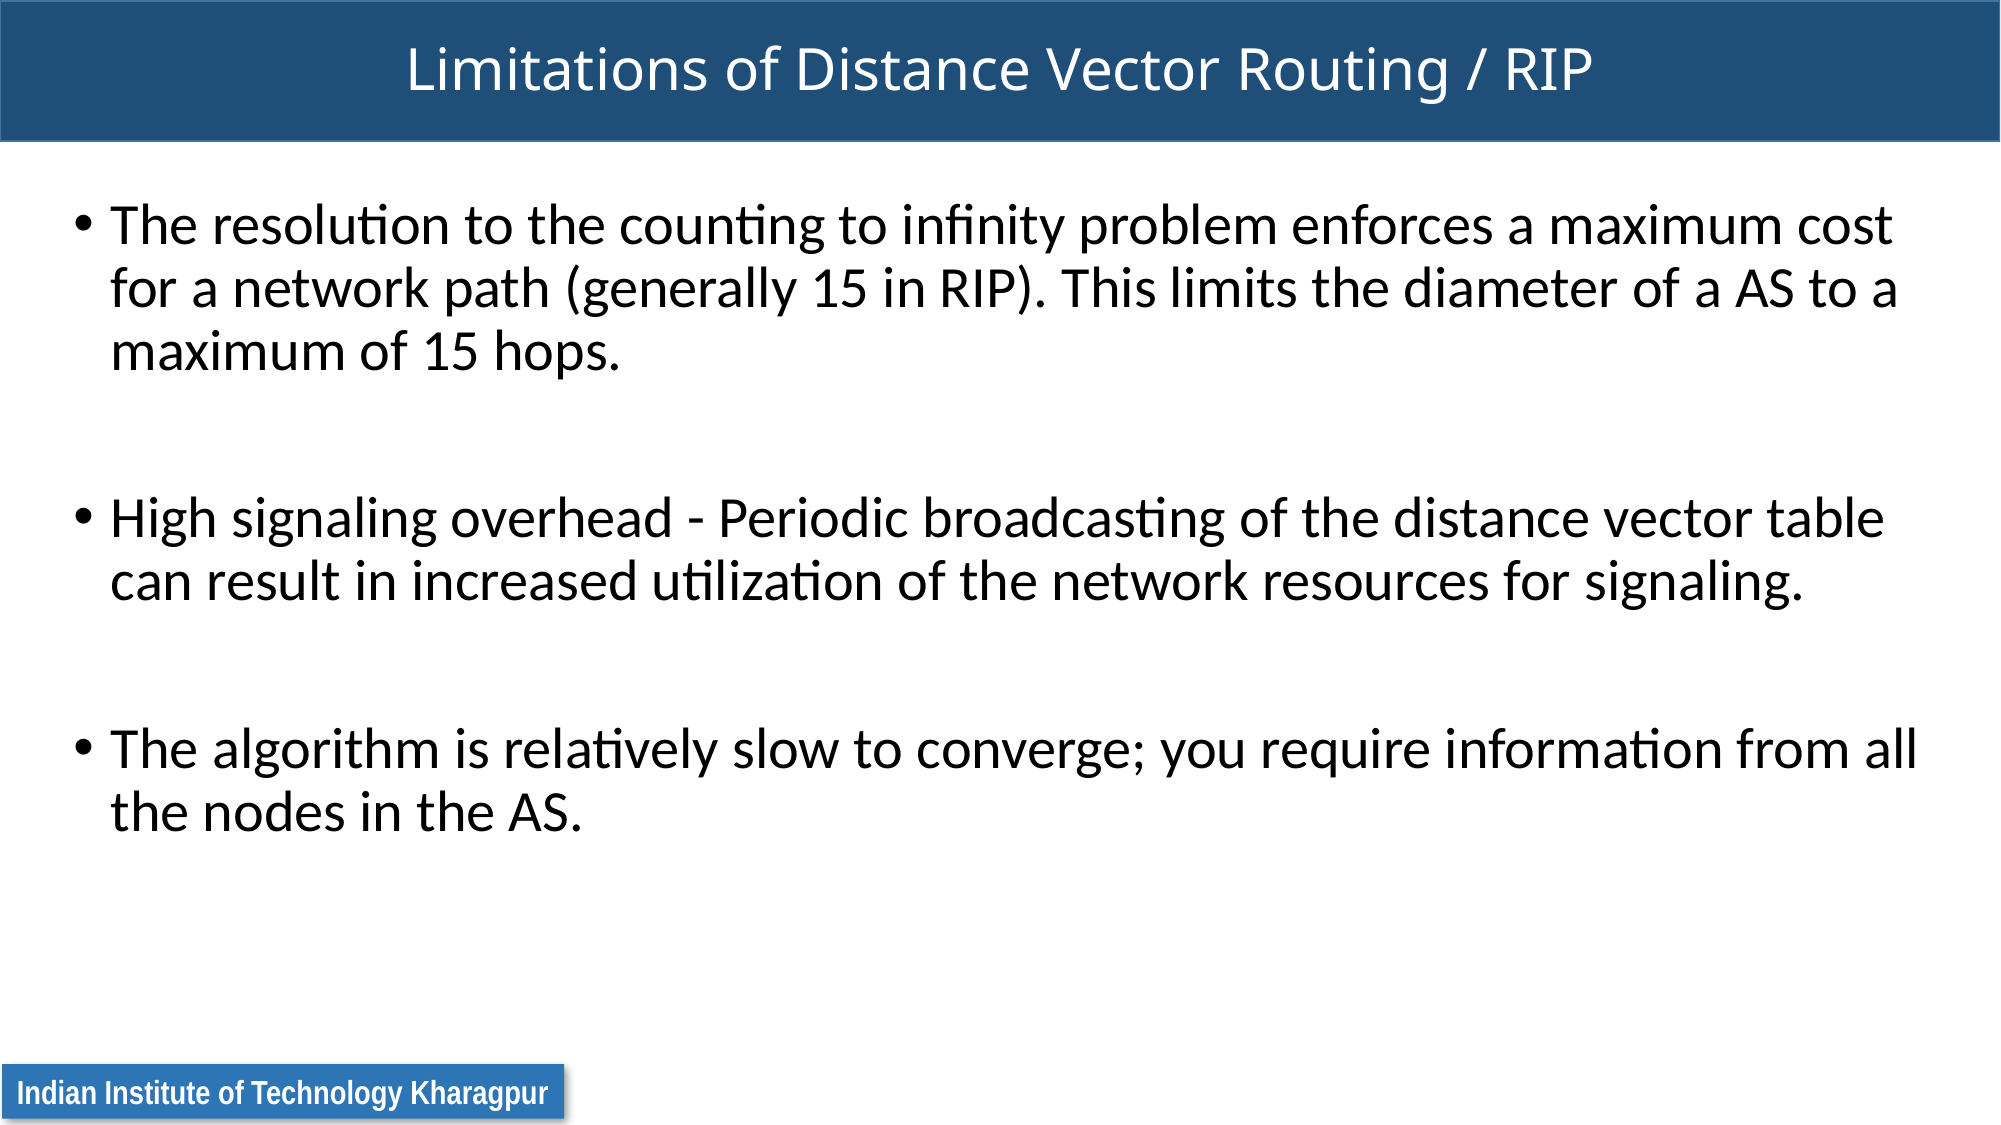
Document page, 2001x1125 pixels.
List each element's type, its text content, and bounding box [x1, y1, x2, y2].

list The resolution to the counting to infinity problem enforces a maximum cost for a network path (generally 15 in RIP). This limits the diameter of a AS to a maximum of 15 hops. High signaling overhead - Periodic broadcasting of the distance vector table can result in increased utilization of the network resources for signaling. The algorithm is relatively slow to converge; you require information from all the nodes in the AS. [58, 186, 1954, 1065]
title Limitations of Distance Vector Routing / RIP [0, 1, 2000, 141]
